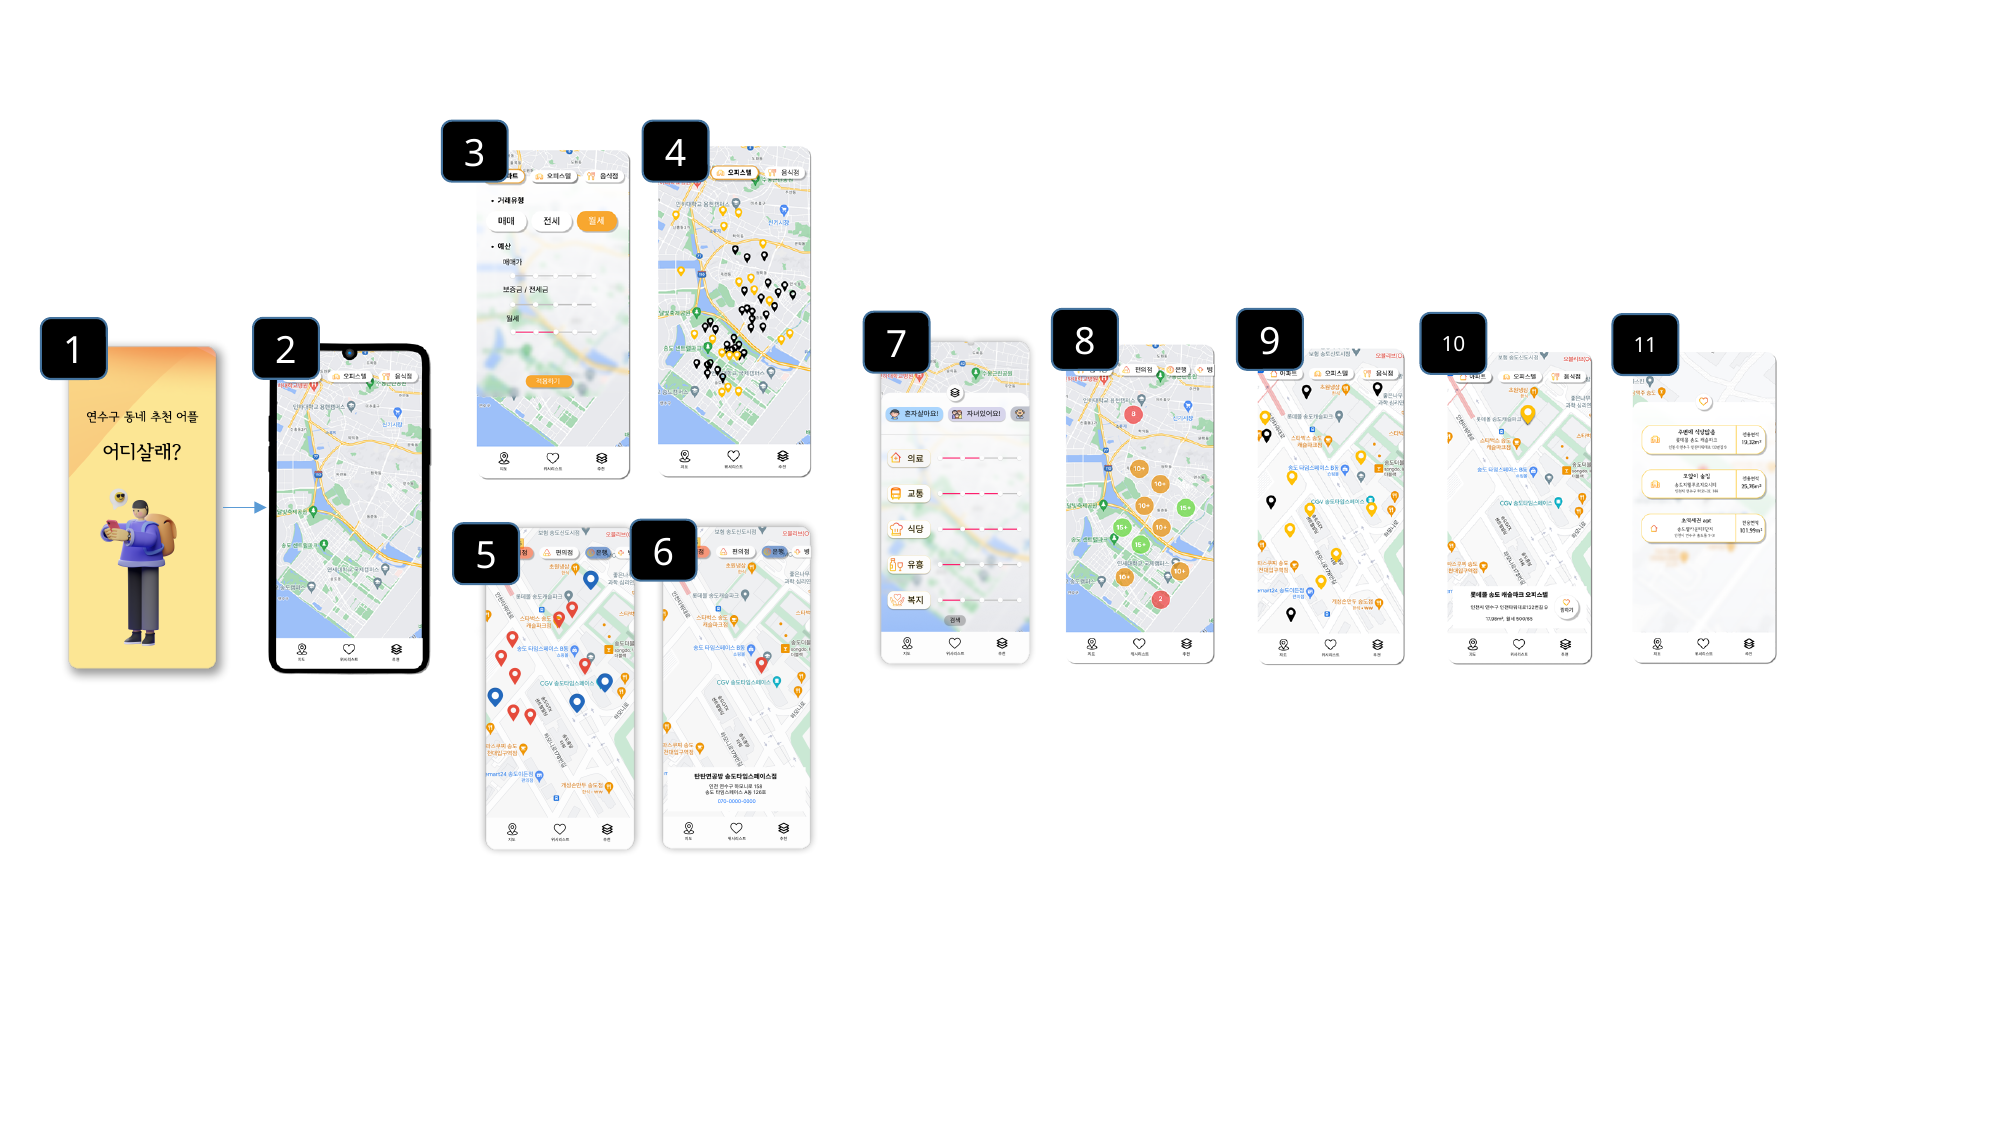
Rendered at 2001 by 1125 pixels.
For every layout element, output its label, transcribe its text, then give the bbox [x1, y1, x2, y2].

text_box 3 [440, 119, 509, 183]
picture [1254, 346, 1409, 669]
text_box 8 [1050, 307, 1119, 371]
picture [1630, 348, 1780, 667]
picture [1061, 339, 1220, 669]
text_box 6 [631, 518, 659, 582]
text_box 7 [862, 310, 931, 374]
text_box 4 [641, 119, 710, 183]
picture [652, 143, 813, 480]
picture [22, 285, 224, 730]
picture [875, 333, 1034, 675]
text_box 11 [1611, 313, 1680, 377]
picture [474, 143, 633, 485]
picture [1444, 348, 1595, 667]
text_box 10 [1419, 311, 1488, 375]
text_box 2 [252, 316, 320, 380]
text_box 9 [1235, 307, 1304, 371]
picture [481, 524, 637, 856]
picture [266, 339, 432, 676]
text_box 5 [452, 522, 515, 586]
picture [659, 518, 825, 860]
